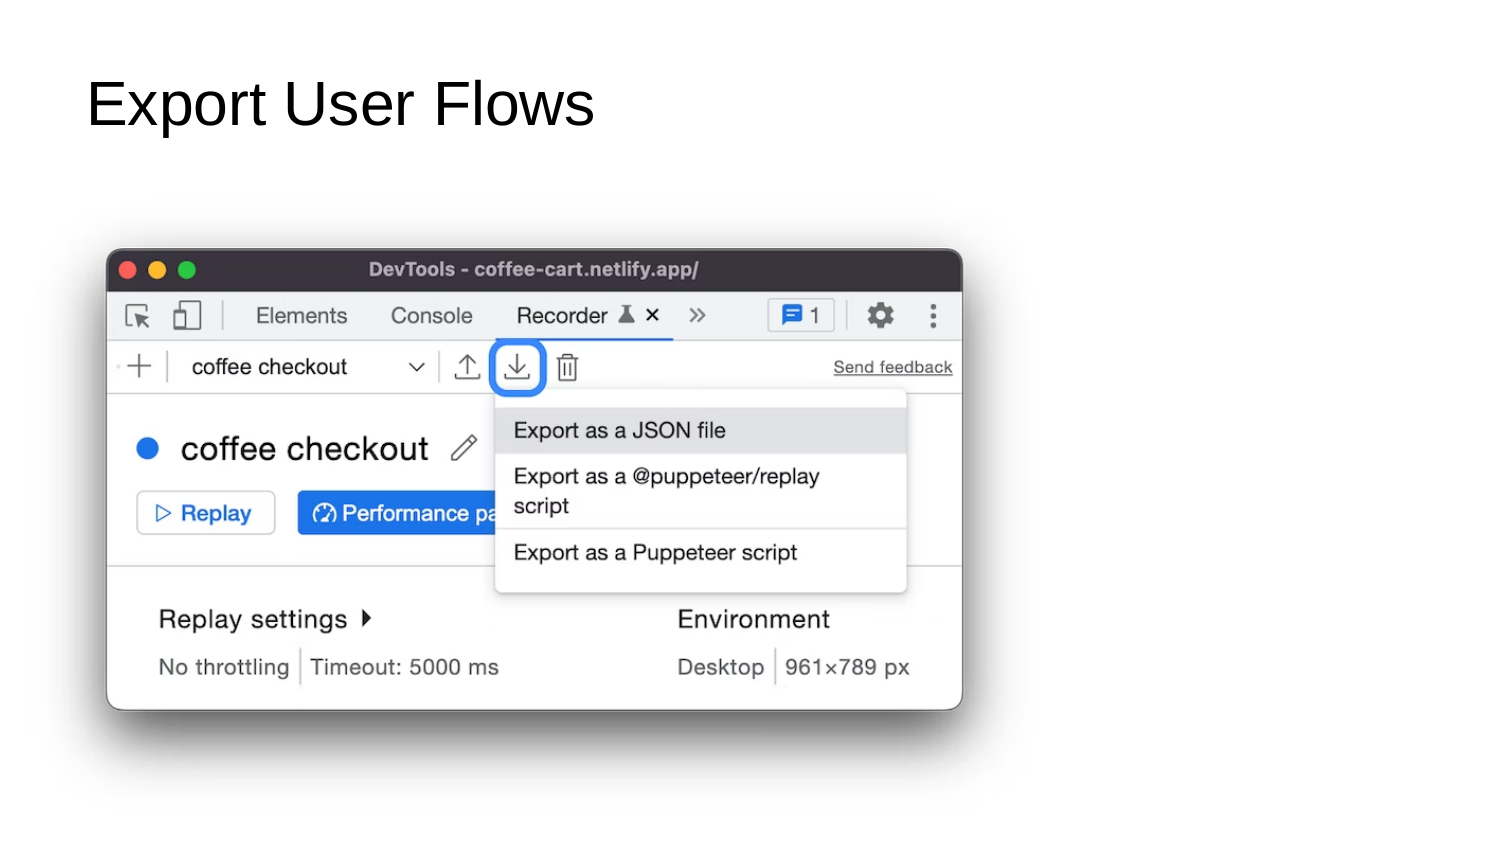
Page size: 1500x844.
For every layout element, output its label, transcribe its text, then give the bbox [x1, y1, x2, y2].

text_box Export User Flows [71, 47, 1318, 153]
picture [24, 193, 1045, 819]
